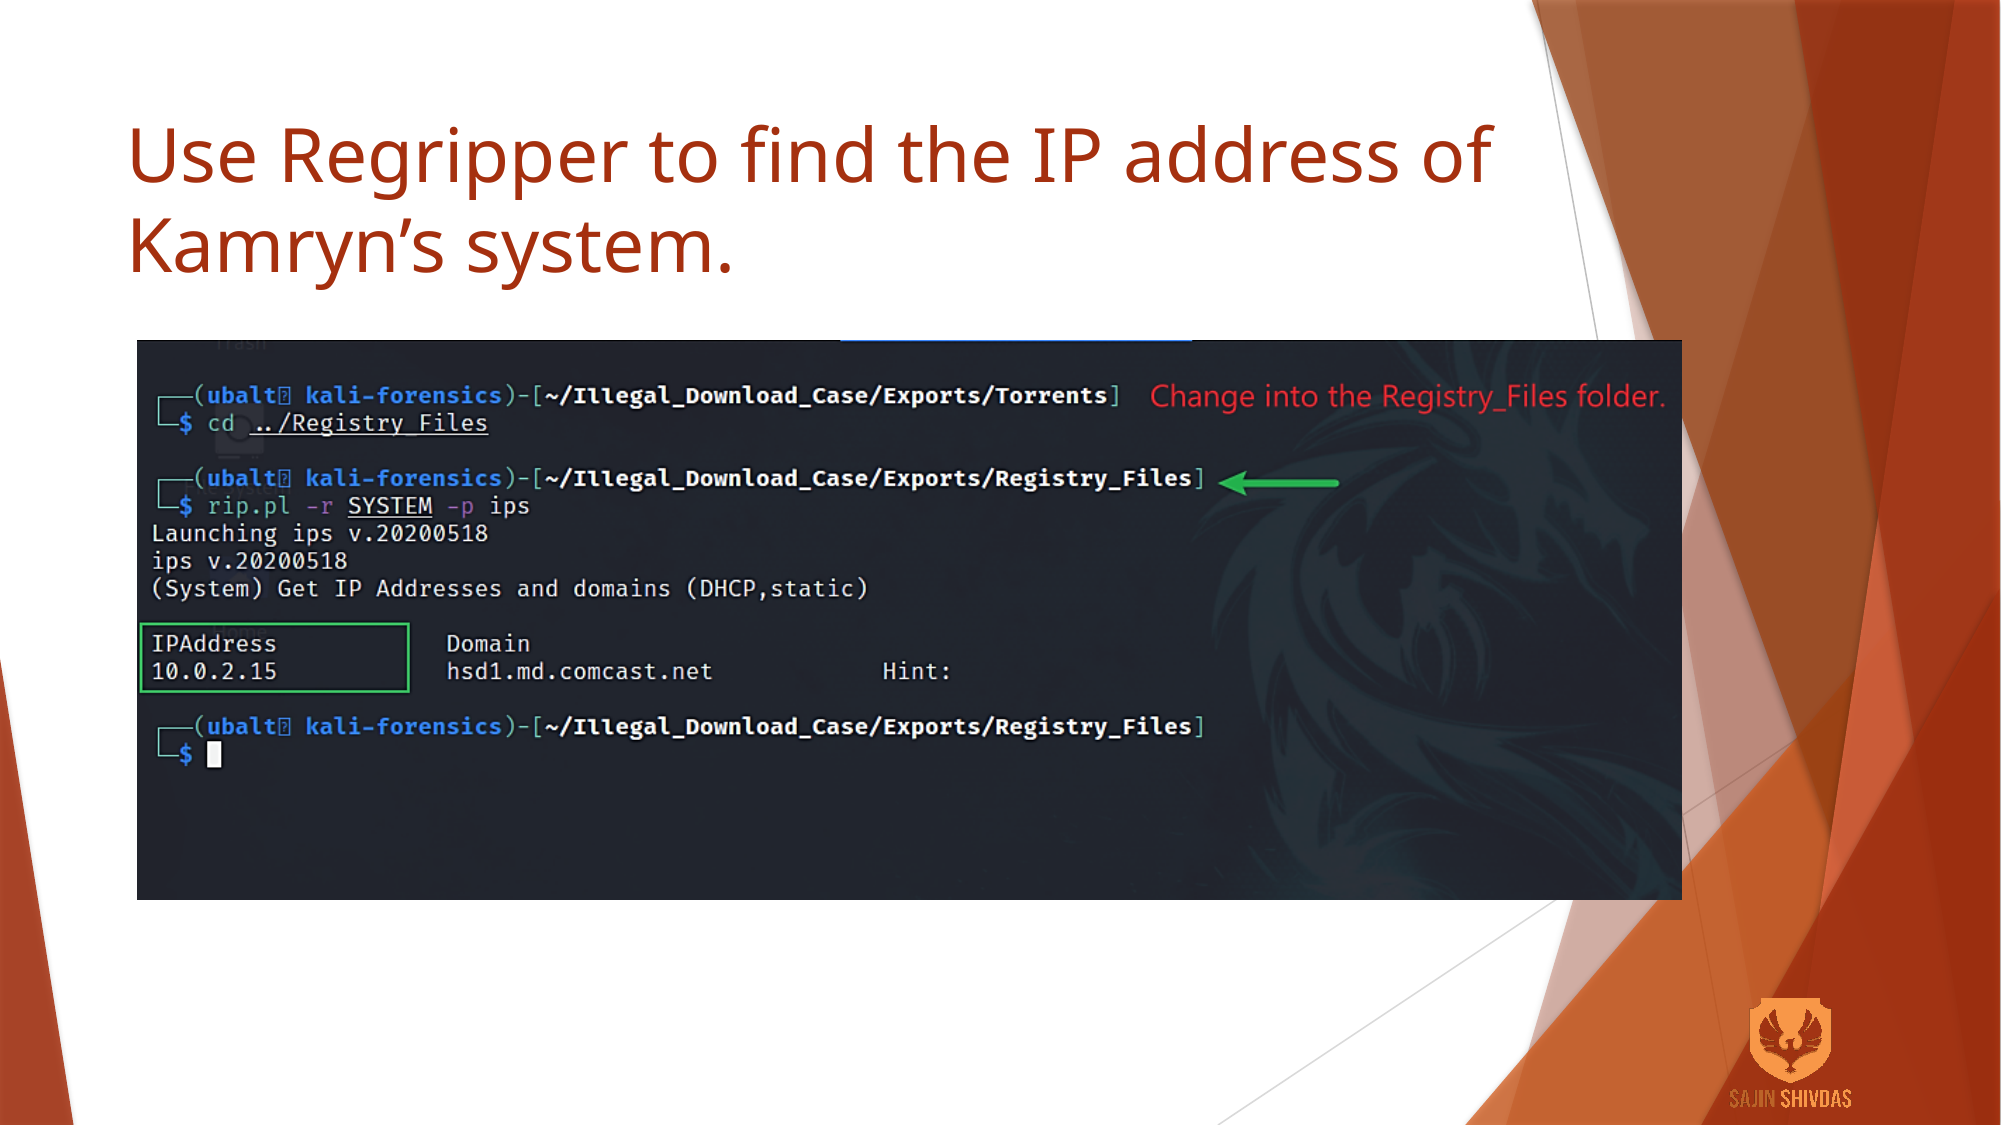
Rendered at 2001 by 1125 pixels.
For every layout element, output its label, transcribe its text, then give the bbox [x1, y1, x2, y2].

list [136, 340, 1683, 901]
title Use Regripper to find the IP address of Kamryn’s system. [111, 99, 1522, 317]
picture [1721, 991, 1863, 1117]
